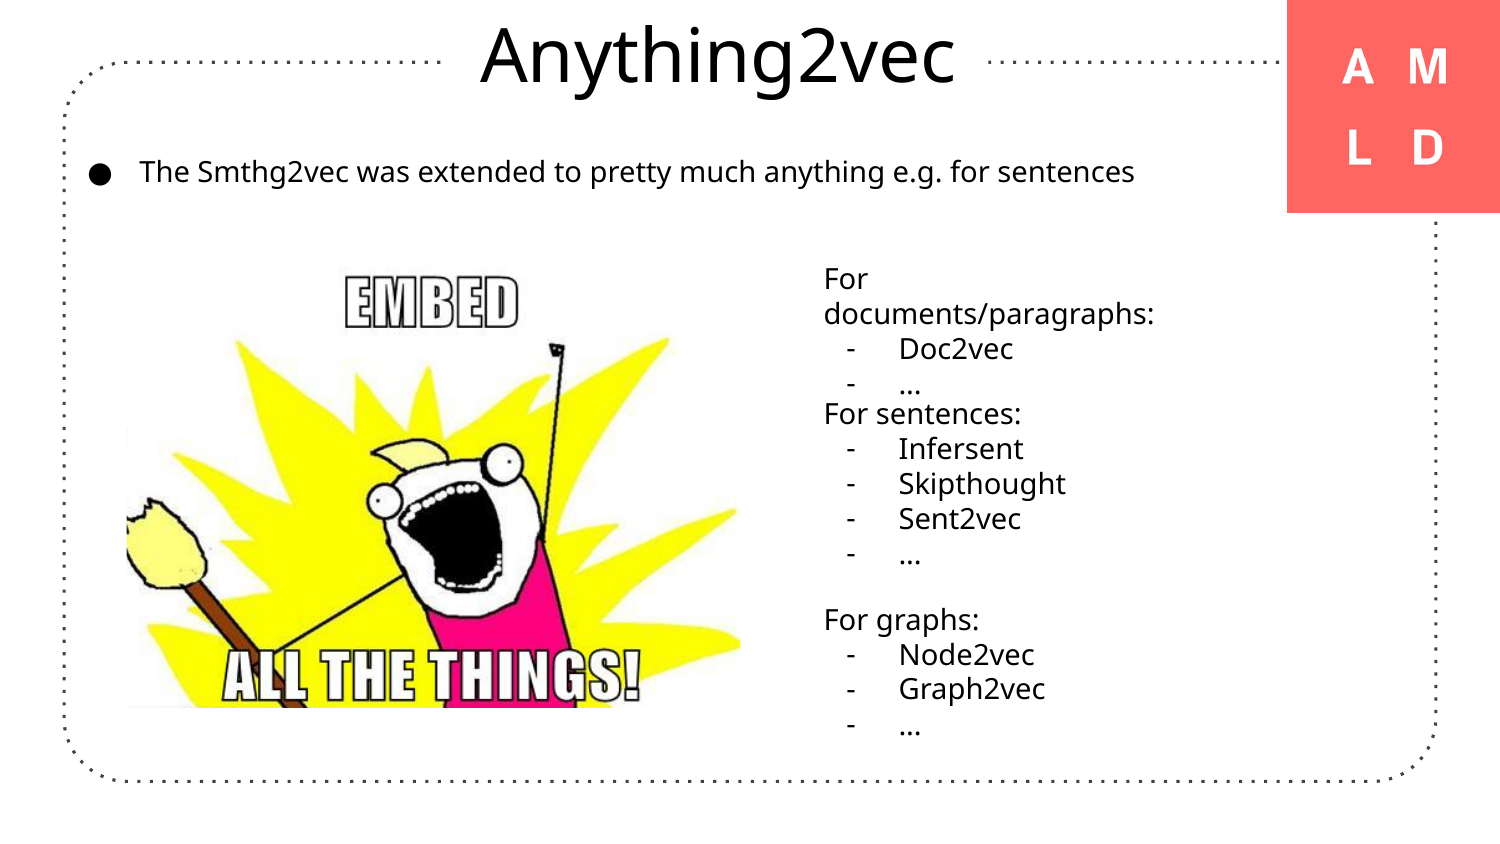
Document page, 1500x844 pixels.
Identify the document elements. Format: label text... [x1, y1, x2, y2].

text_box For sentences: Infersent Skipthought Sent2vec ... [808, 380, 1157, 586]
text_box For documents/paragraphs: Doc2vec ... [808, 245, 1209, 376]
picture [126, 257, 741, 708]
text_box Anything2vec [448, 8, 989, 119]
text_box The Smthg2vec was extended to pretty much anything e.g. for sentences [49, 119, 1268, 223]
text_box For graphs: Node2vec Graph2vec ... [808, 585, 1124, 769]
picture [1287, 0, 1500, 213]
